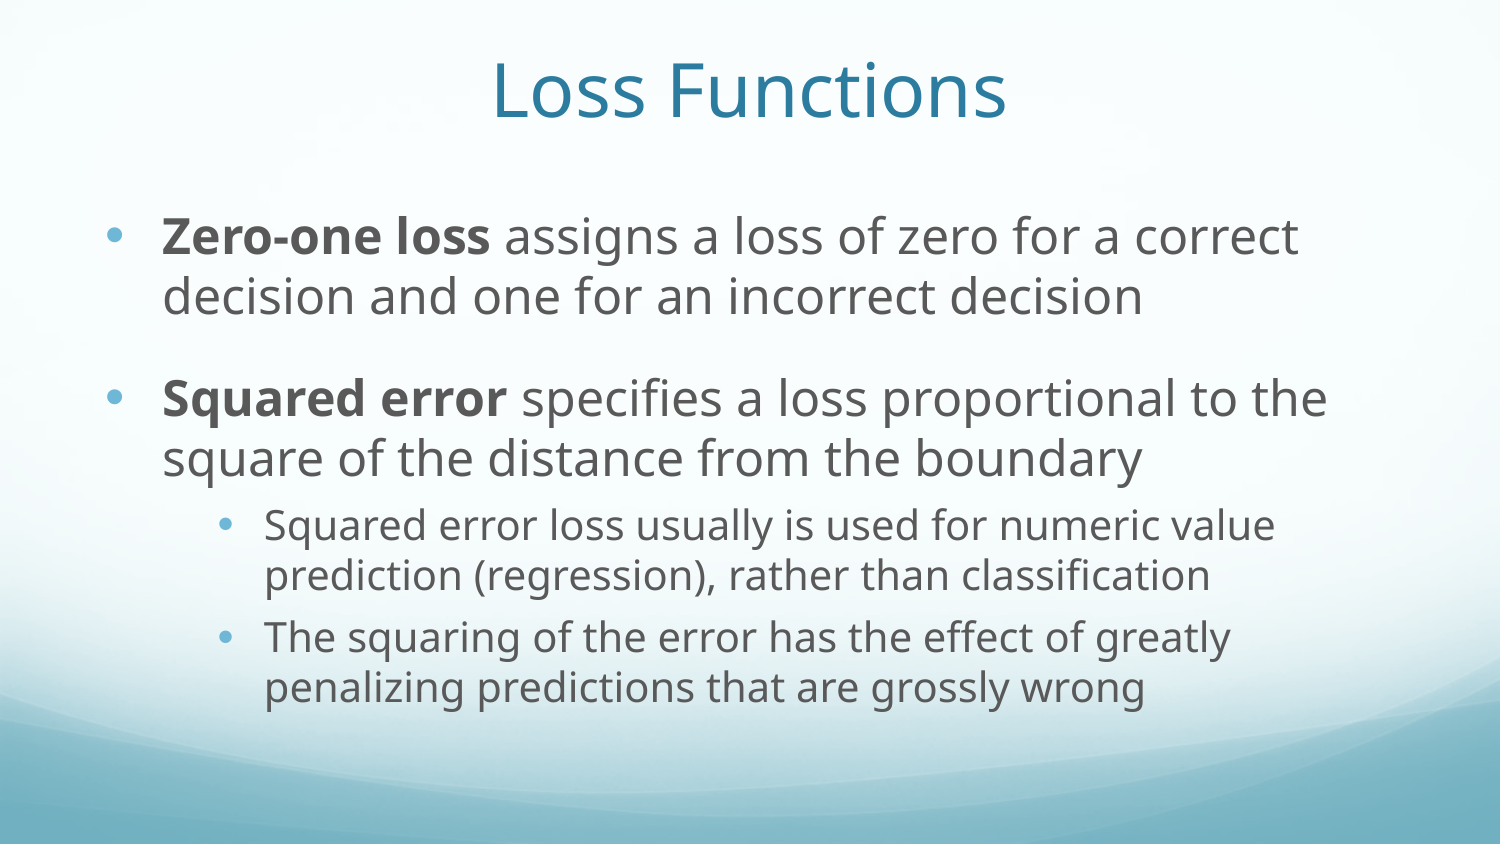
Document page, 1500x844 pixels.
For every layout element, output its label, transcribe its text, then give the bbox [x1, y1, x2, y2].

list Zero-one loss assigns a loss of zero for a correct decision and one for an incorrect decision Squared error specifies a loss proportional to the square of the distance from the boundary Squared error loss usually is used for numeric value prediction (regression), rather than classification The squaring of the error has the effect of greatly penalizing predictions that are grossly wrong [90, 196, 1410, 732]
title Loss Functions [90, 26, 1410, 140]
